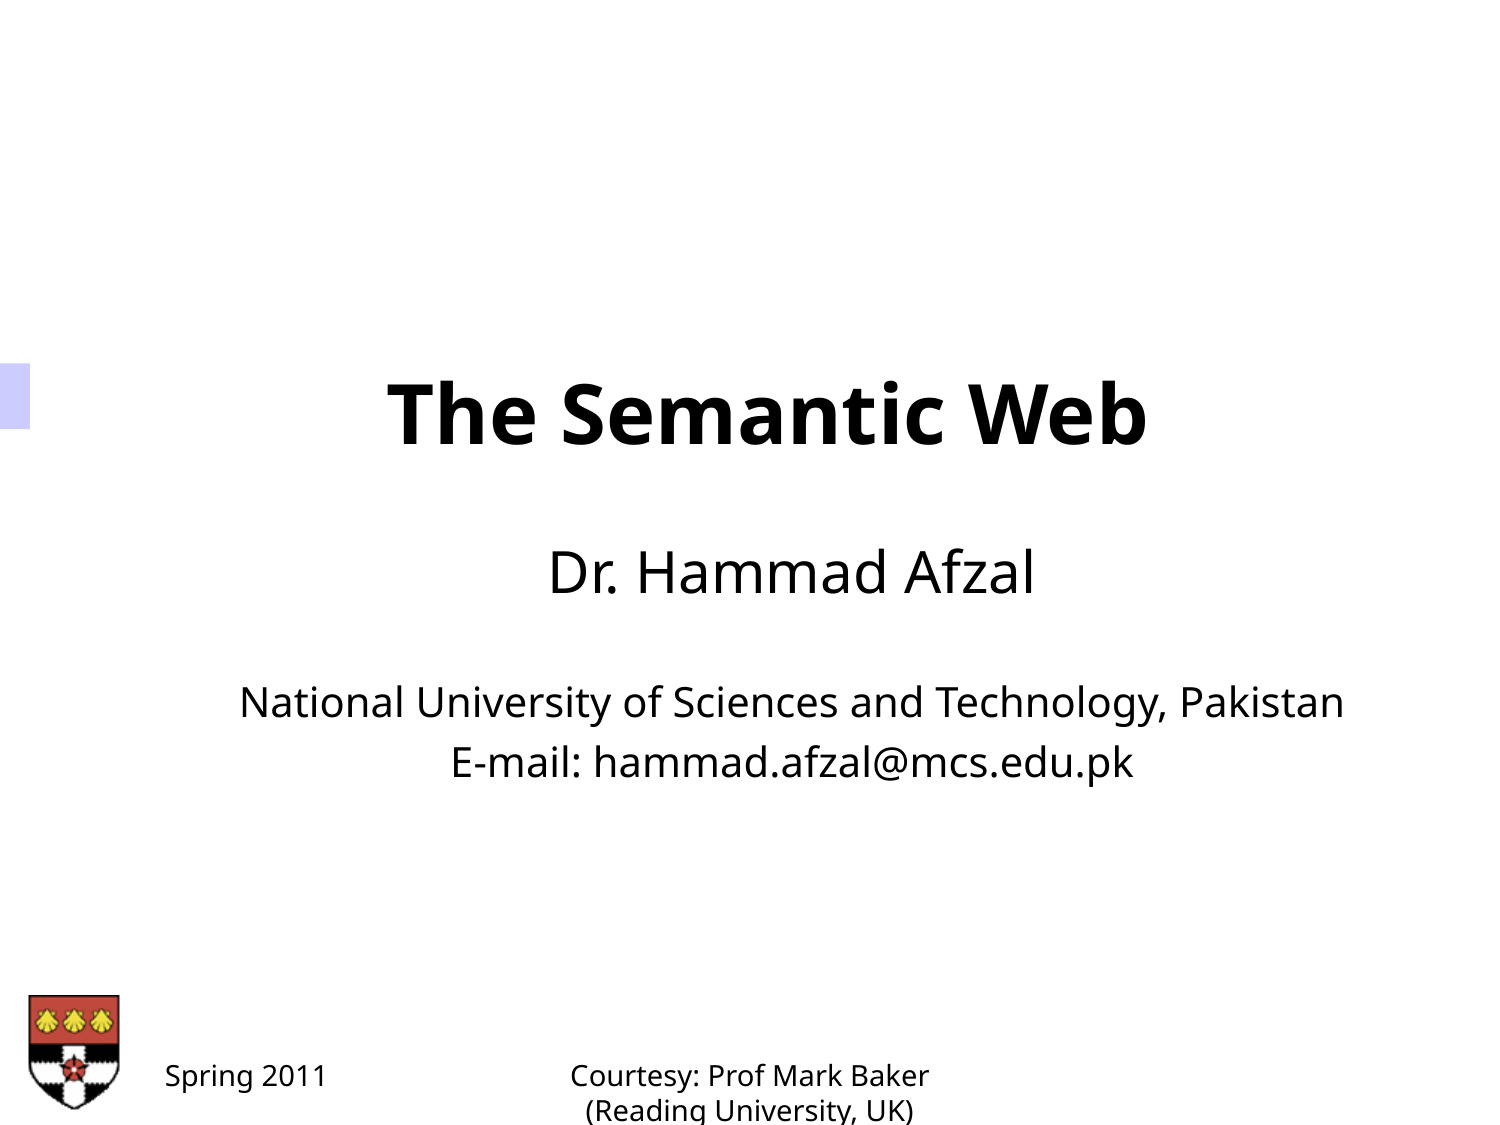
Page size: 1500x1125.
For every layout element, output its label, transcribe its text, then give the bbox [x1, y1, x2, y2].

text_box Courtesy: Prof Mark Baker (Reading University, UK) [512, 1049, 988, 1125]
text_box Dr. Hammad Afzal National University of Sciences and Technology, Pakistan E-mail: hammad.afzal@mcs.edu.pk [210, 527, 1374, 894]
text_box Spring 2011 [149, 1049, 463, 1125]
picture [0, 995, 150, 1113]
text_box The Semantic Web [105, 304, 1431, 518]
text_box [0, 363, 30, 430]
